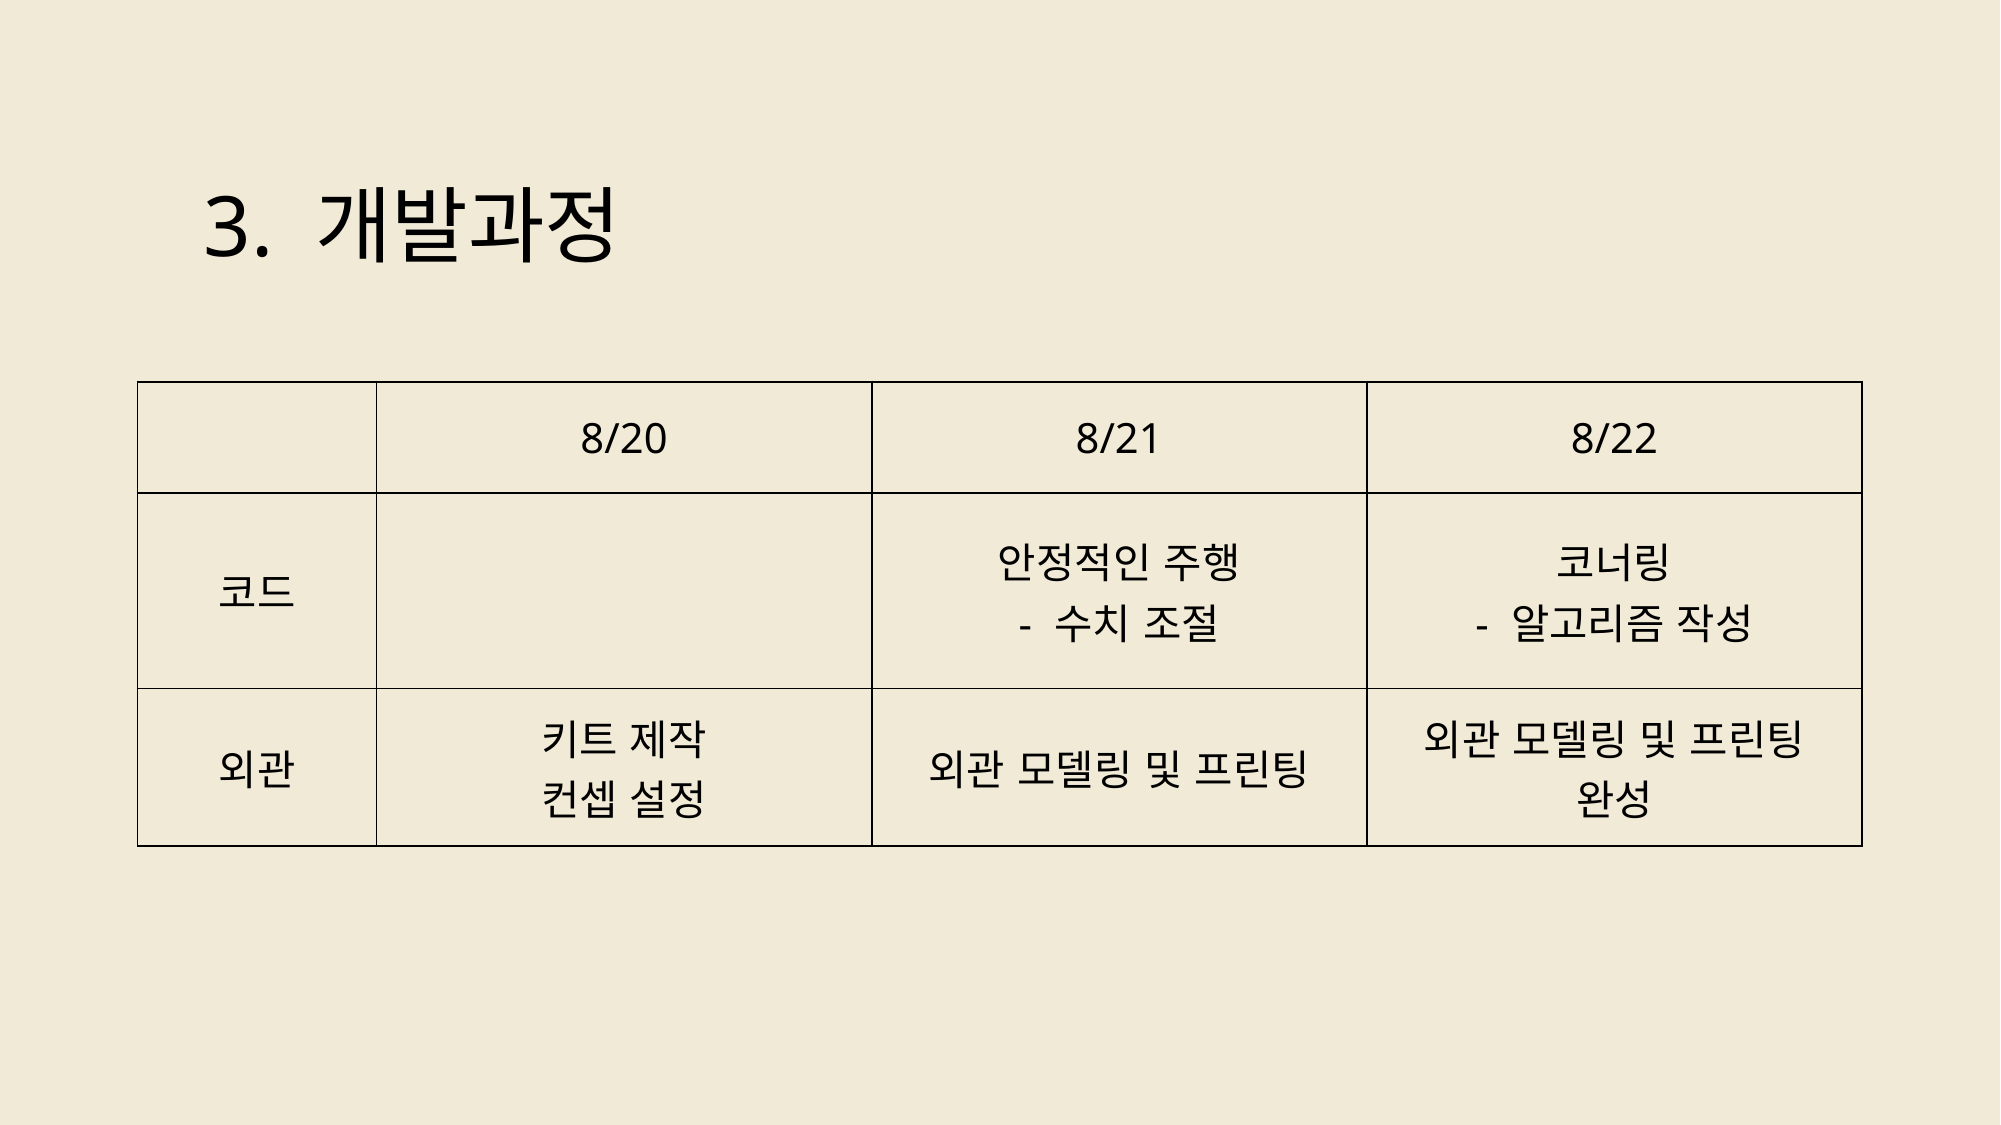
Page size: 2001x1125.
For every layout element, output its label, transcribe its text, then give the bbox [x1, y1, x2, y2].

table_cell 외관 모델링 및 프린팅 완성 [1368, 689, 1861, 845]
table_cell 코드 [138, 494, 376, 688]
table_header 8/20 [377, 383, 871, 492]
table_cell 안정적인 주행 - 수치 조절 [873, 494, 1366, 688]
title 3. 개발과정 [189, 120, 1914, 338]
table_cell [377, 494, 871, 688]
table_cell 외관 모델링 및 프린팅 [873, 689, 1366, 845]
table_cell 외관 [138, 689, 376, 845]
table_header 8/22 [1368, 383, 1861, 492]
table_cell 코너링 - 알고리즘 작성 [1368, 494, 1861, 688]
table_cell 키트 제작 컨셉 설정 [377, 689, 871, 845]
table_header 8/21 [873, 383, 1366, 492]
table_header [138, 383, 376, 492]
